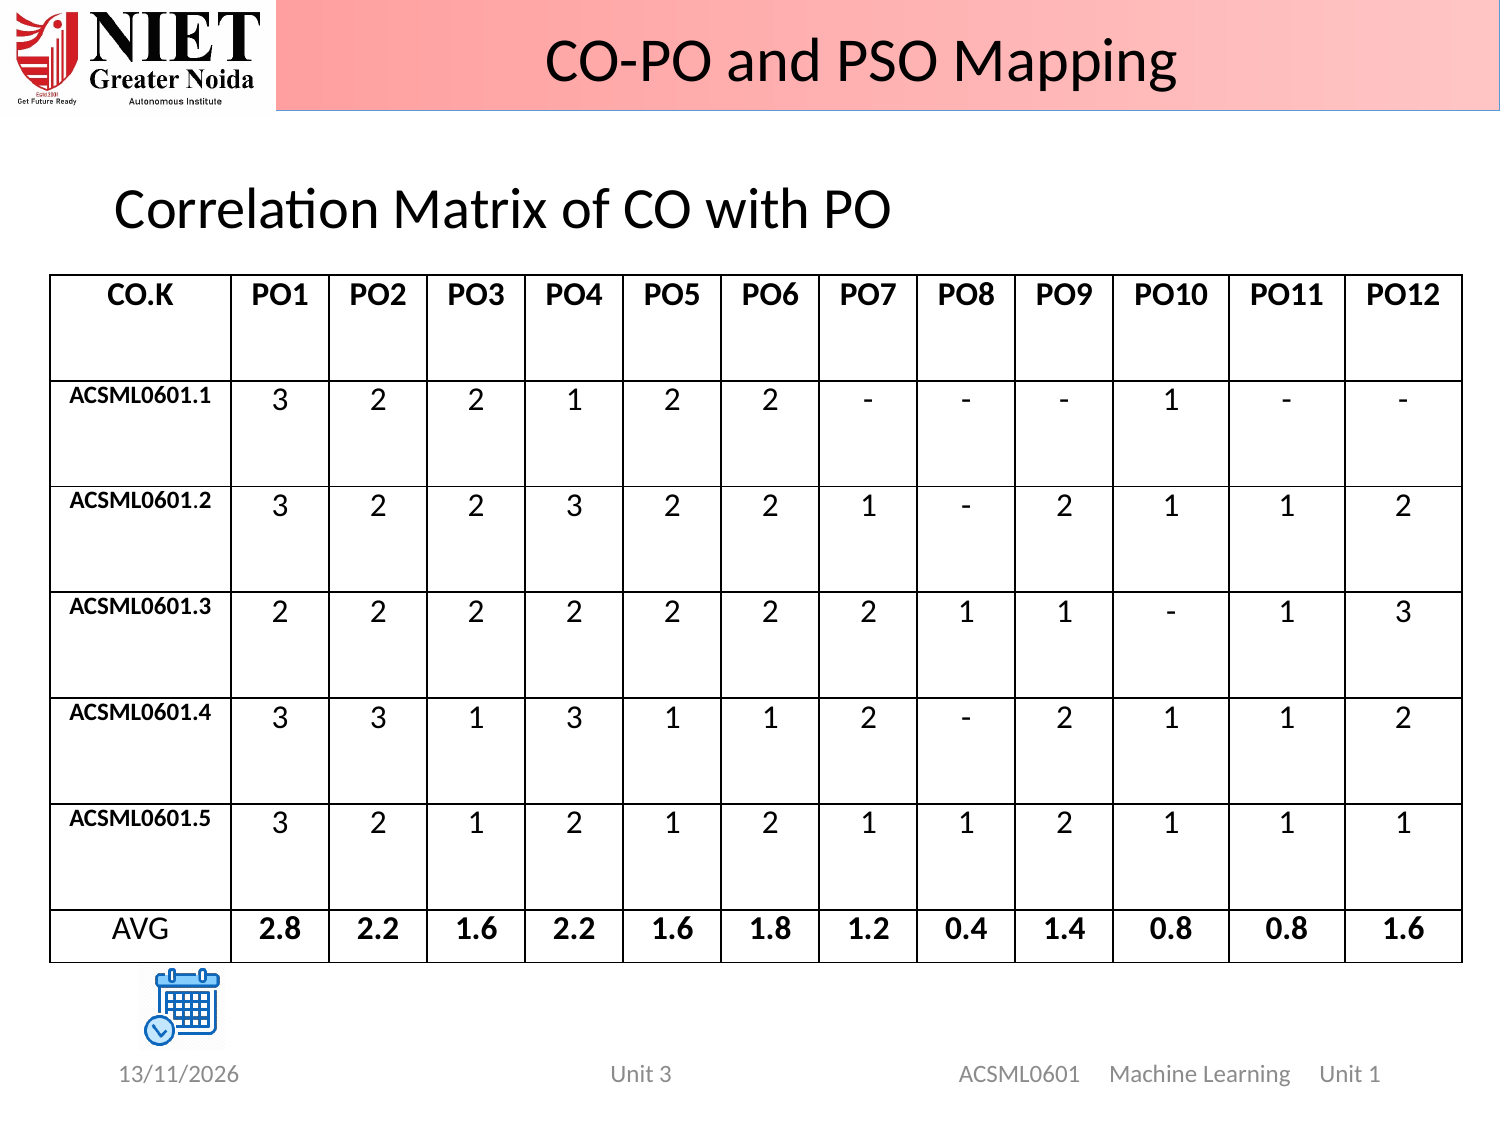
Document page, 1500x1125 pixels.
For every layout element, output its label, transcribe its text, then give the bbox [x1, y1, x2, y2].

table_cell 2 [820, 699, 916, 803]
table_cell - [1346, 382, 1461, 486]
table_cell 1 [1114, 805, 1228, 909]
table_header PO12 [1346, 276, 1461, 380]
table_cell - [1114, 593, 1228, 697]
table_cell 2 [330, 593, 426, 697]
table_cell 2 [526, 805, 622, 909]
table_cell - [1230, 382, 1344, 486]
text_box CO-PO and PSO Mapping [383, 9, 1342, 103]
table_header PO6 [722, 276, 818, 380]
table_cell 1 [820, 487, 916, 591]
table_cell 1.2 [820, 911, 916, 962]
table_cell 0.8 [1230, 911, 1344, 962]
table_cell 2 [624, 593, 720, 697]
table_cell 2 [820, 593, 916, 697]
table_cell ACSML0601.1 [51, 382, 230, 486]
table_cell 2 [232, 593, 328, 697]
table_cell 2.2 [526, 911, 622, 962]
table_cell 2.2 [330, 911, 426, 962]
table_cell - [820, 382, 916, 486]
table_cell 1 [428, 805, 524, 909]
table_header PO3 [428, 276, 524, 380]
table_cell 2 [330, 805, 426, 909]
table_header PO4 [526, 276, 622, 380]
table_cell 2 [1016, 487, 1112, 591]
table_cell 1.4 [1016, 911, 1112, 962]
table_cell 3 [526, 699, 622, 803]
table_cell 1 [624, 699, 720, 803]
picture [137, 963, 226, 1042]
table_cell ACSML0601.3 [51, 593, 230, 697]
table_cell 1 [1230, 805, 1344, 909]
table_header PO8 [918, 276, 1014, 380]
table_cell 3 [232, 487, 328, 591]
table_cell 2 [428, 593, 524, 697]
table_header PO9 [1016, 276, 1112, 380]
table_cell 3 [232, 805, 328, 909]
table_cell 3 [330, 699, 426, 803]
table_cell ACSML0601.2 [51, 487, 230, 591]
table_cell 1.8 [722, 911, 818, 962]
table_cell 2 [428, 382, 524, 486]
table_cell 0.8 [1114, 911, 1228, 962]
table_cell AVG [51, 911, 230, 962]
table_header PO11 [1230, 276, 1344, 380]
table_cell 2 [624, 382, 720, 486]
table_header PO5 [624, 276, 720, 380]
table_cell 3 [232, 699, 328, 803]
table_cell 1 [918, 593, 1014, 697]
table_cell 1 [1230, 699, 1344, 803]
table_cell 1 [428, 699, 524, 803]
text_box Correlation Matrix of CO with PO [99, 162, 1500, 248]
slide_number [103, 1042, 441, 1103]
table_cell 1 [1114, 699, 1228, 803]
table_cell 1.6 [1346, 911, 1461, 962]
table_cell - [1016, 382, 1112, 486]
table_header PO1 [232, 276, 328, 380]
table_cell 2 [1346, 487, 1461, 591]
table_cell 2 [1016, 805, 1112, 909]
table_cell 1 [722, 699, 818, 803]
footer Unit 3 [496, 1042, 786, 1103]
table_cell 3 [1346, 593, 1461, 697]
table_cell 2 [722, 382, 818, 486]
table_cell - [918, 487, 1014, 591]
table_cell - [918, 699, 1014, 803]
picture [0, 0, 276, 118]
table_cell ACSML0601.4 [51, 699, 230, 803]
table_cell 2 [428, 487, 524, 591]
table_cell 1 [820, 805, 916, 909]
table_cell 2 [330, 487, 426, 591]
table_cell 1 [1016, 593, 1112, 697]
table_cell 1 [1346, 805, 1461, 909]
slide_number ACSML0601 Machine Learning Unit 1 [878, 1042, 1397, 1103]
table_cell 0.4 [918, 911, 1014, 962]
table_cell - [918, 382, 1014, 486]
table_cell 1 [1230, 593, 1344, 697]
table_cell 3 [526, 487, 622, 591]
table_header PO10 [1114, 276, 1228, 380]
table_cell 2.8 [232, 911, 328, 962]
table_header PO7 [820, 276, 916, 380]
table_cell 1 [1114, 487, 1228, 591]
table_cell 1 [918, 805, 1014, 909]
table_cell 2 [722, 805, 818, 909]
table_cell 2 [624, 487, 720, 591]
table_header PO2 [330, 276, 426, 380]
table_cell 2 [722, 593, 818, 697]
table_cell ACSML0601.5 [51, 805, 230, 909]
table_cell 2 [330, 382, 426, 486]
table_cell 1 [1114, 382, 1228, 486]
table_cell 1.6 [428, 911, 524, 962]
table_cell 2 [1016, 699, 1112, 803]
table_cell 2 [1346, 699, 1461, 803]
table_header CO.K [51, 276, 230, 380]
table_cell 2 [526, 593, 622, 697]
table_cell 3 [232, 382, 328, 486]
table_cell 1 [526, 382, 622, 486]
table_cell 2 [722, 487, 818, 591]
table_cell 1 [1230, 487, 1344, 591]
table_cell 1 [624, 805, 720, 909]
table_cell 1.6 [624, 911, 720, 962]
